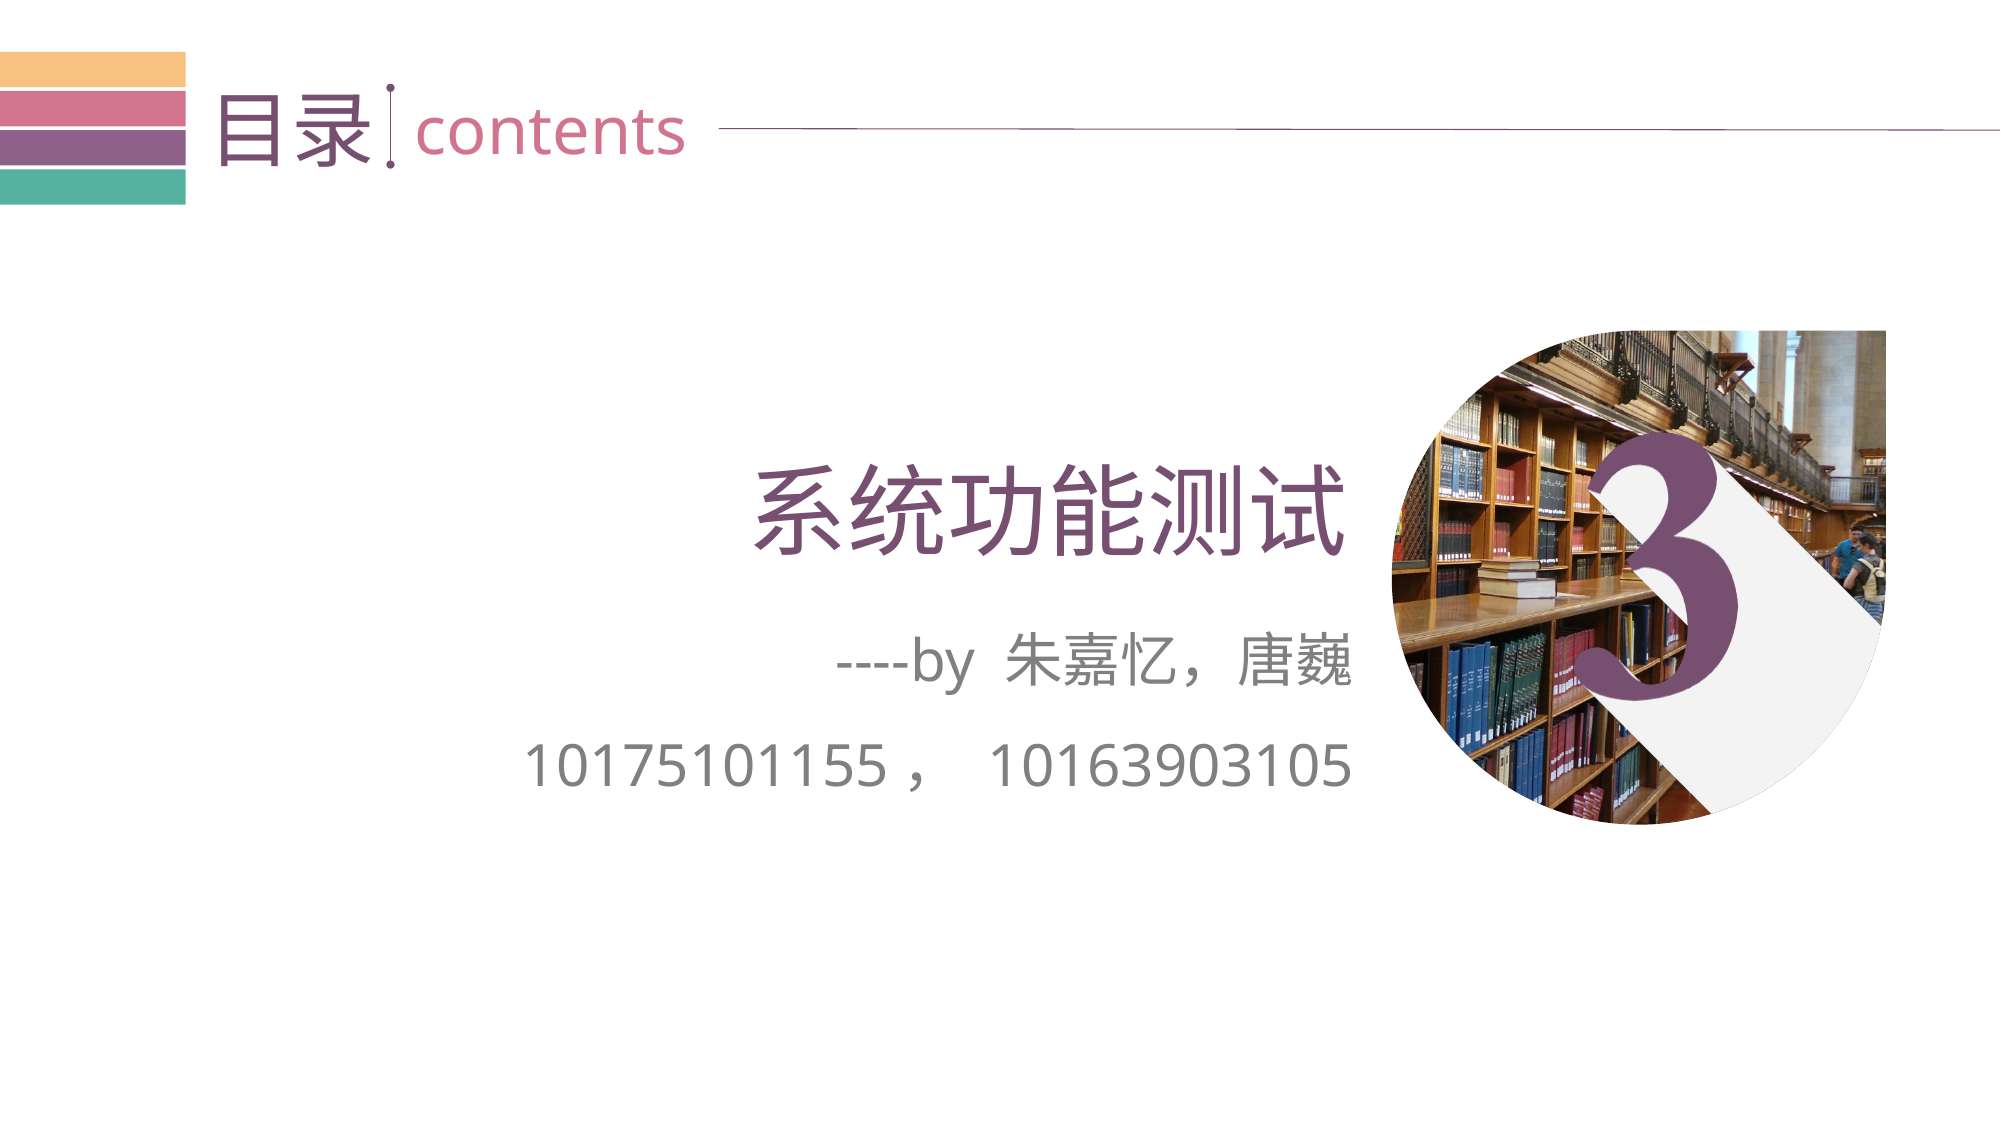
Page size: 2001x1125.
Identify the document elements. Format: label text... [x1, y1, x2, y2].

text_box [0, 51, 186, 205]
text_box 目录 [186, 70, 398, 185]
text_box ----by 朱嘉忆，唐巍 10175101155， 10163903105 [420, 581, 1369, 806]
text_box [1391, 330, 1886, 825]
text_box contents [399, 80, 741, 176]
text_box 系统功能测试 [625, 441, 1363, 576]
